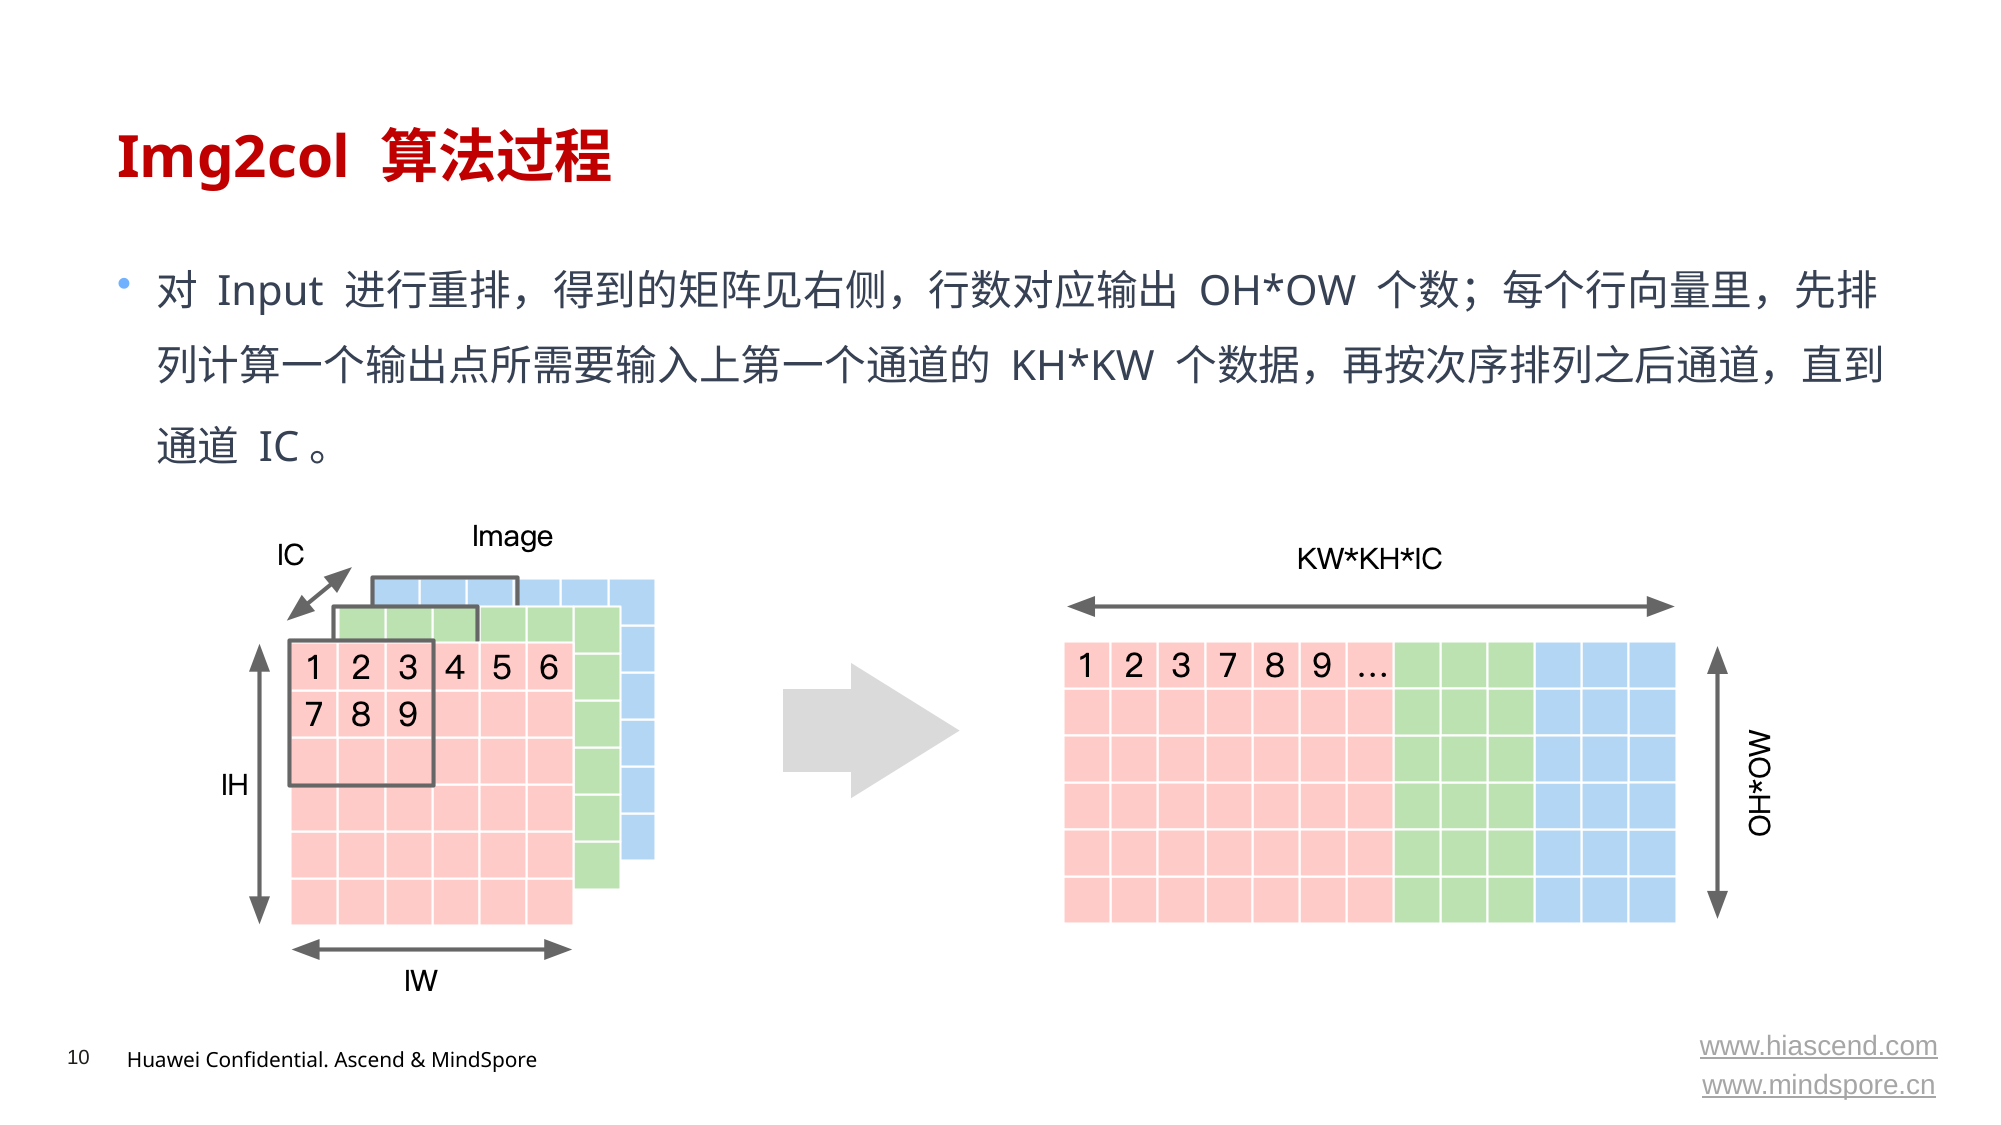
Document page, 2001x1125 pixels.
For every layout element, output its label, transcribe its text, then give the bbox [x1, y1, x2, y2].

title Img2col 算法过程 [102, 111, 1901, 209]
picture [211, 503, 1792, 1011]
list 对 Input 进行重排，得到的矩阵见右侧，行数对应输出 OH*OW 个数；每个行向量里，先排列计算一个输出点所需要输入上第一个通道的 KH*KW 个数据，再按次序排列之后通道，直到通道 IC。 [102, 231, 1901, 988]
